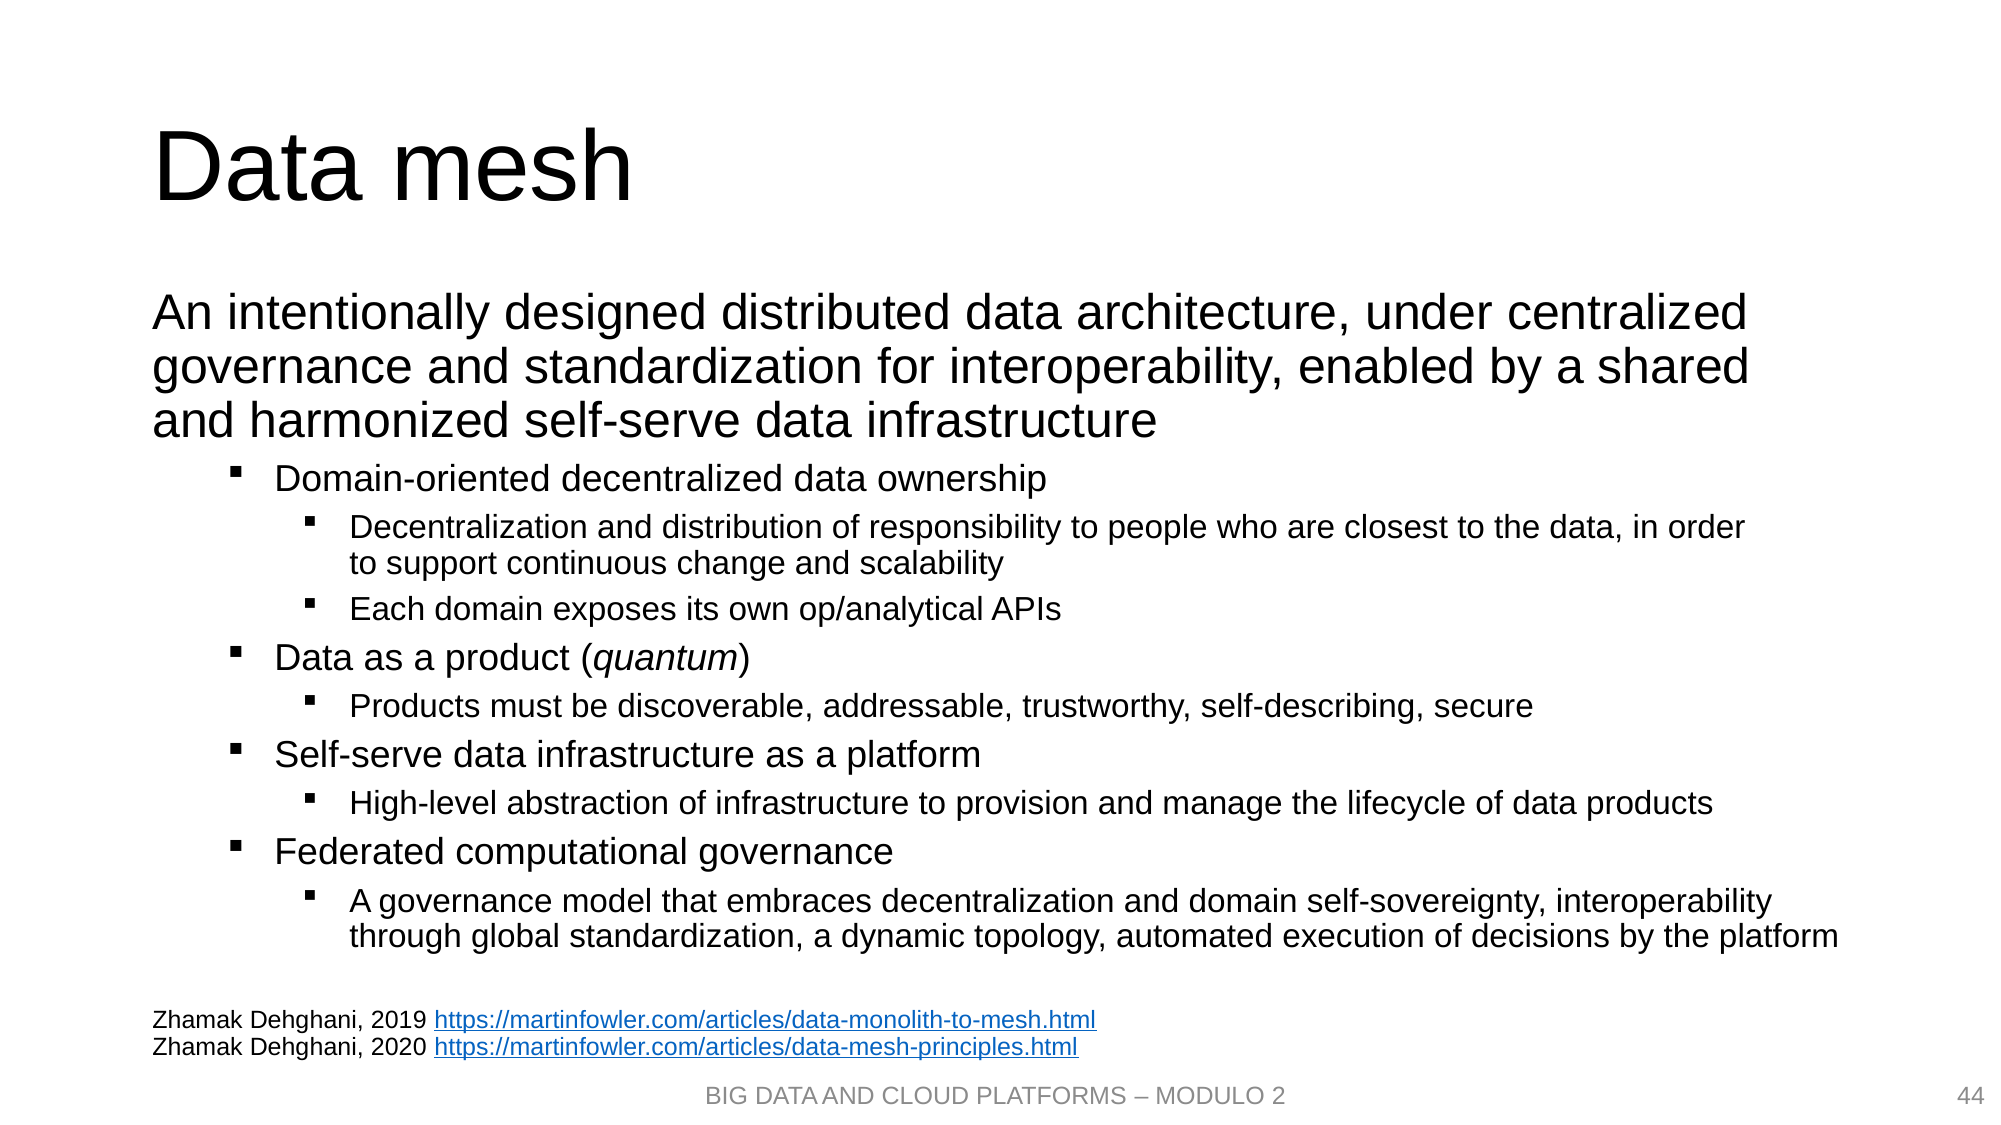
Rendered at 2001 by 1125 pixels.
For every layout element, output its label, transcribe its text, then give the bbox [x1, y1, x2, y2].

title Data mesh [137, 59, 1863, 278]
list An intentionally designed distributed data architecture, under centralized governance and standardization for interoperability, enabled by a shared and harmonized self-serve data infrastructure Domain-oriented decentralized data ownership Decentralization and distribution of responsibility to people who are closest to the data, in order to support continuous change and scalability Each domain exposes its own op/analytical APIs Data as a product (quantum) Products must be discoverable, addressable, trustworthy, self-describing, secure Self-serve data infrastructure as a platform High-level abstraction of infrastructure to provision and manage the lifecycle of data products Federated computational governance A governance model that embraces decentralization and domain self-sovereignty, interoperability through global standardization, a dynamic topology, automated execution of decisions by the platform [137, 278, 1863, 993]
list Zhamak Dehghani, 2019 https://martinfowler.com/articles/data-monolith-to-mesh.html Zhamak Dehghani, 2020 https://martinfowler.com/articles/data-mesh-principles.html [137, 1003, 1863, 1064]
slide_number 44 [1550, 1065, 2000, 1125]
